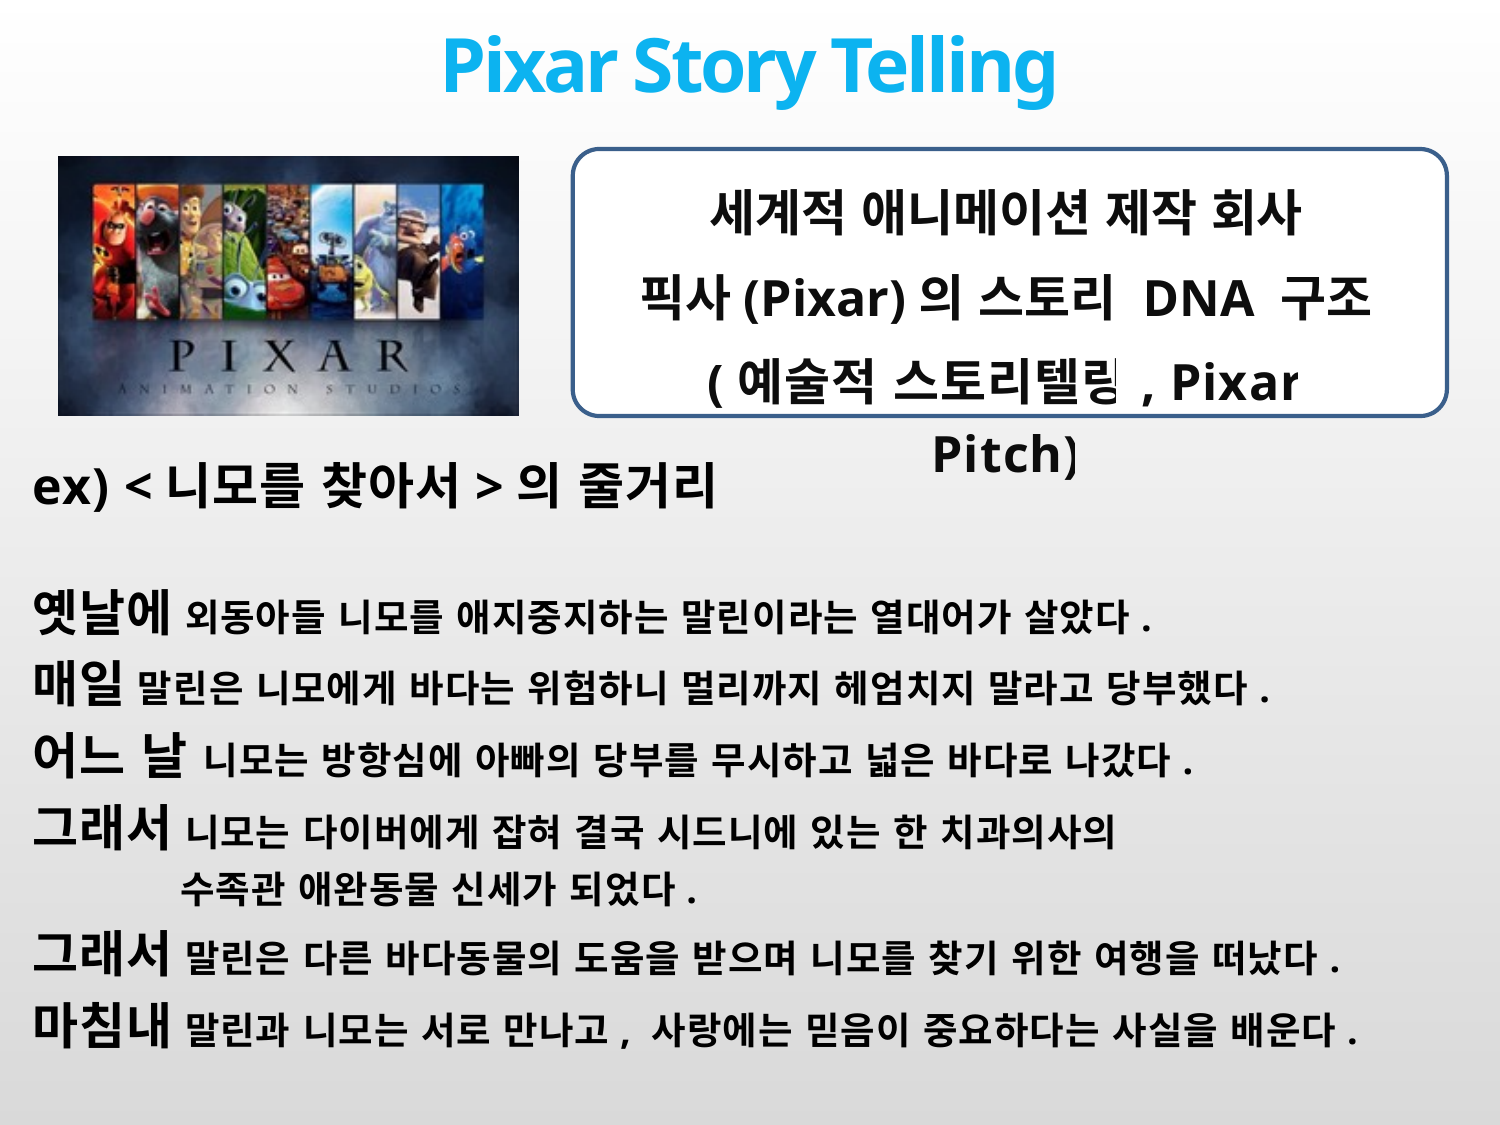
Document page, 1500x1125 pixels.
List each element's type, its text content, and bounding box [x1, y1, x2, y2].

picture [58, 156, 520, 417]
text_box [570, 146, 1450, 419]
text_box Pixar Story Telling [0, 10, 1500, 115]
text_box 세계적 애니메이션 제작 회사 픽사(Pixar)의 스토리 DNA 구조 (예술적 스토리텔링, Pixar Pitch) [612, 162, 1400, 435]
text_box ex) <니모를 찾아서>의 줄거리 옛날에 외동아들 니모를 애지중지하는 말린이라는 열대어가 살았다. 매일 말린은 니모에게 바다는 위험하니 멀리까지 헤엄치지 말라고 당부했다. 어느 날 니모는 방항심에 아빠의 당부를 무시하고 넓은 바다로 나갔다. 그래서 니모는 다이버에게 잡혀 결국 시드니에 있는 한 치과의사의 수족관 애완동물 신세가 되었다. 그래서 말린은 다른 바다동물의 도움을 받으며 니모를 찾기 위한 여행을 떠났다. 마침내 말린과 니모는 서로 만나고, 사랑에는 믿음이 중요하다는 사실을 배운다. [17, 435, 1483, 1063]
